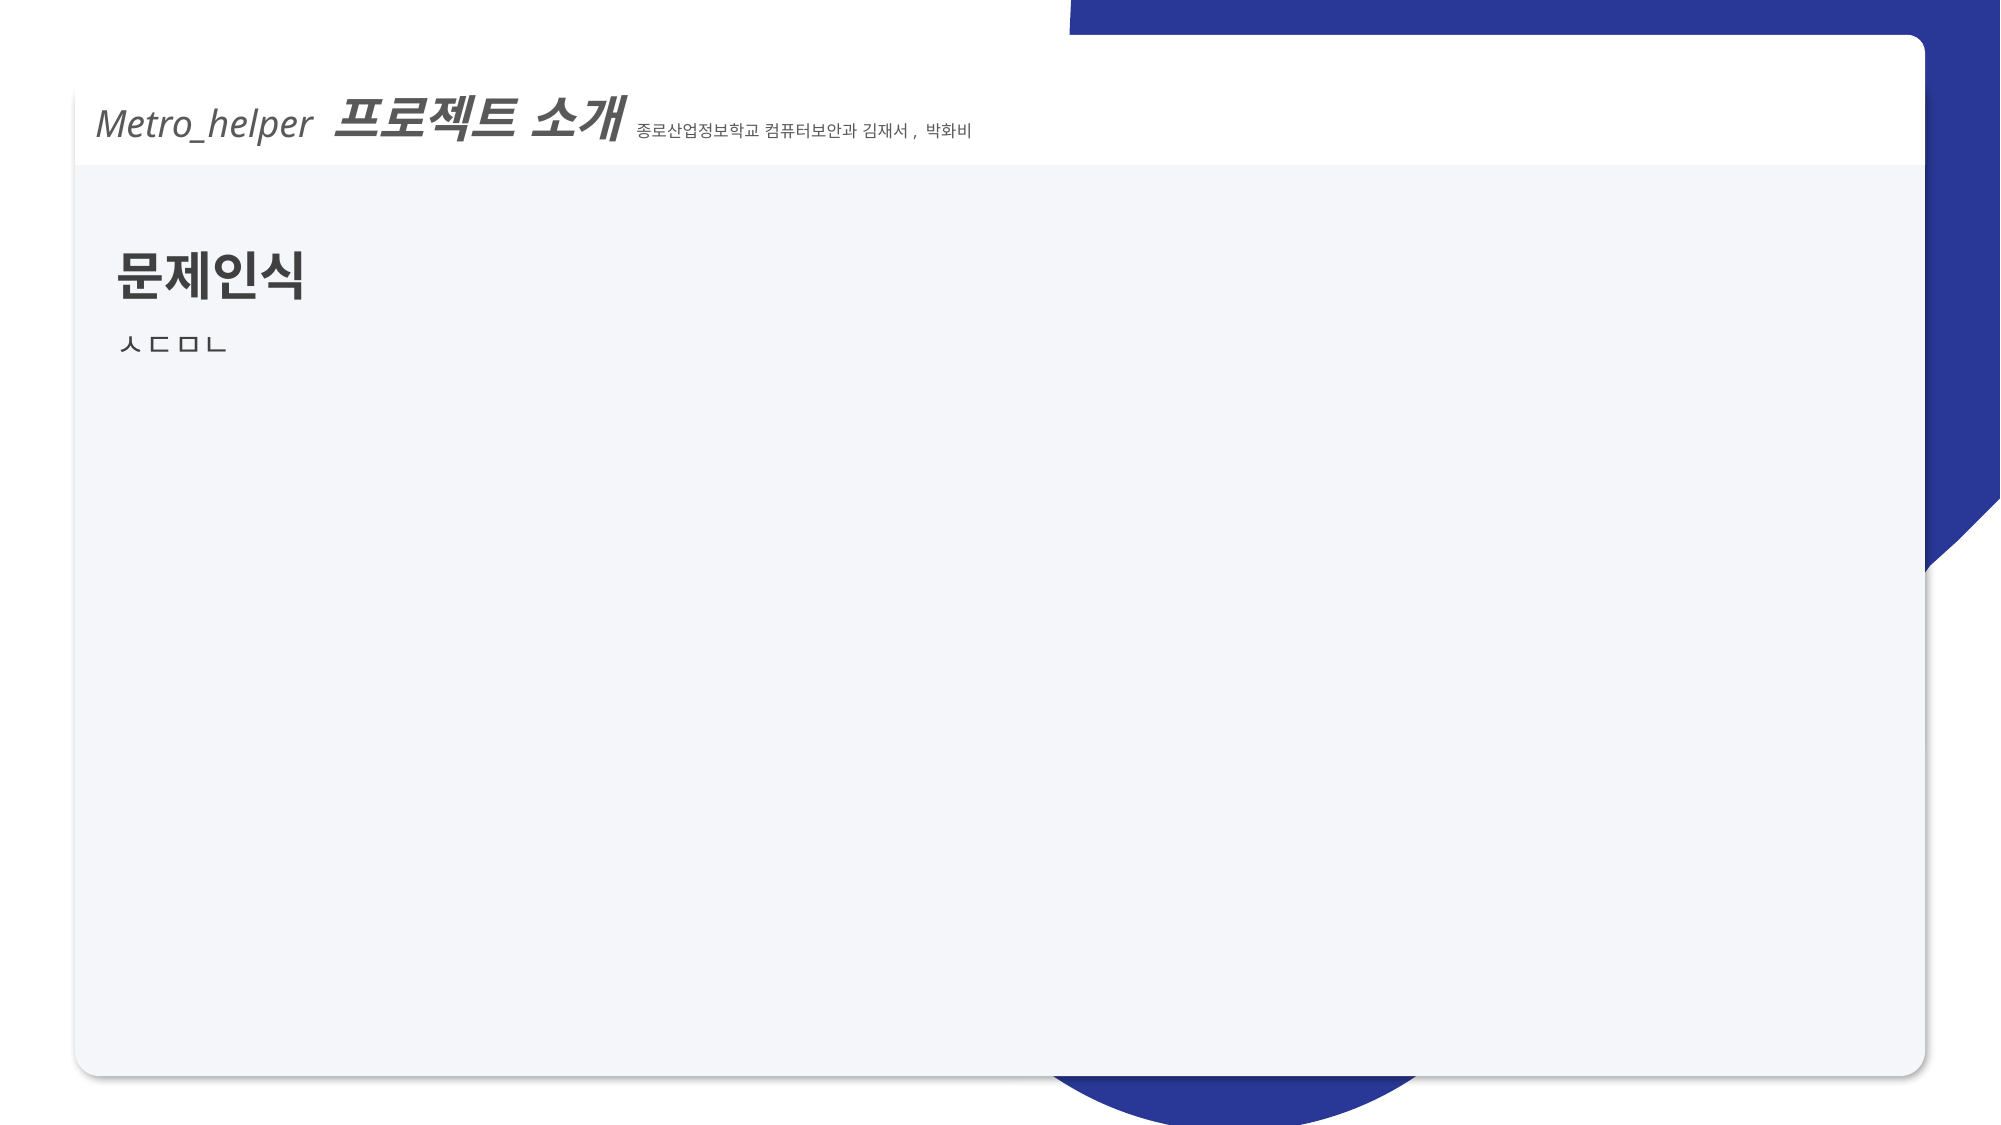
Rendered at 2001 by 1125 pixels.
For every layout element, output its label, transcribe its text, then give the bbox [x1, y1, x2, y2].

text_box [1068, 0, 2000, 563]
text_box Metro_helper 프로젝트 소개 종로산업정보학교 컴퓨터보안과 김재서, 박화비 [73, 33, 1927, 166]
text_box [1066, 1086, 1403, 1125]
text_box [73, 166, 1927, 1078]
text_box 문제인식 ㅅㄷㅁㄴ [101, 204, 1898, 370]
